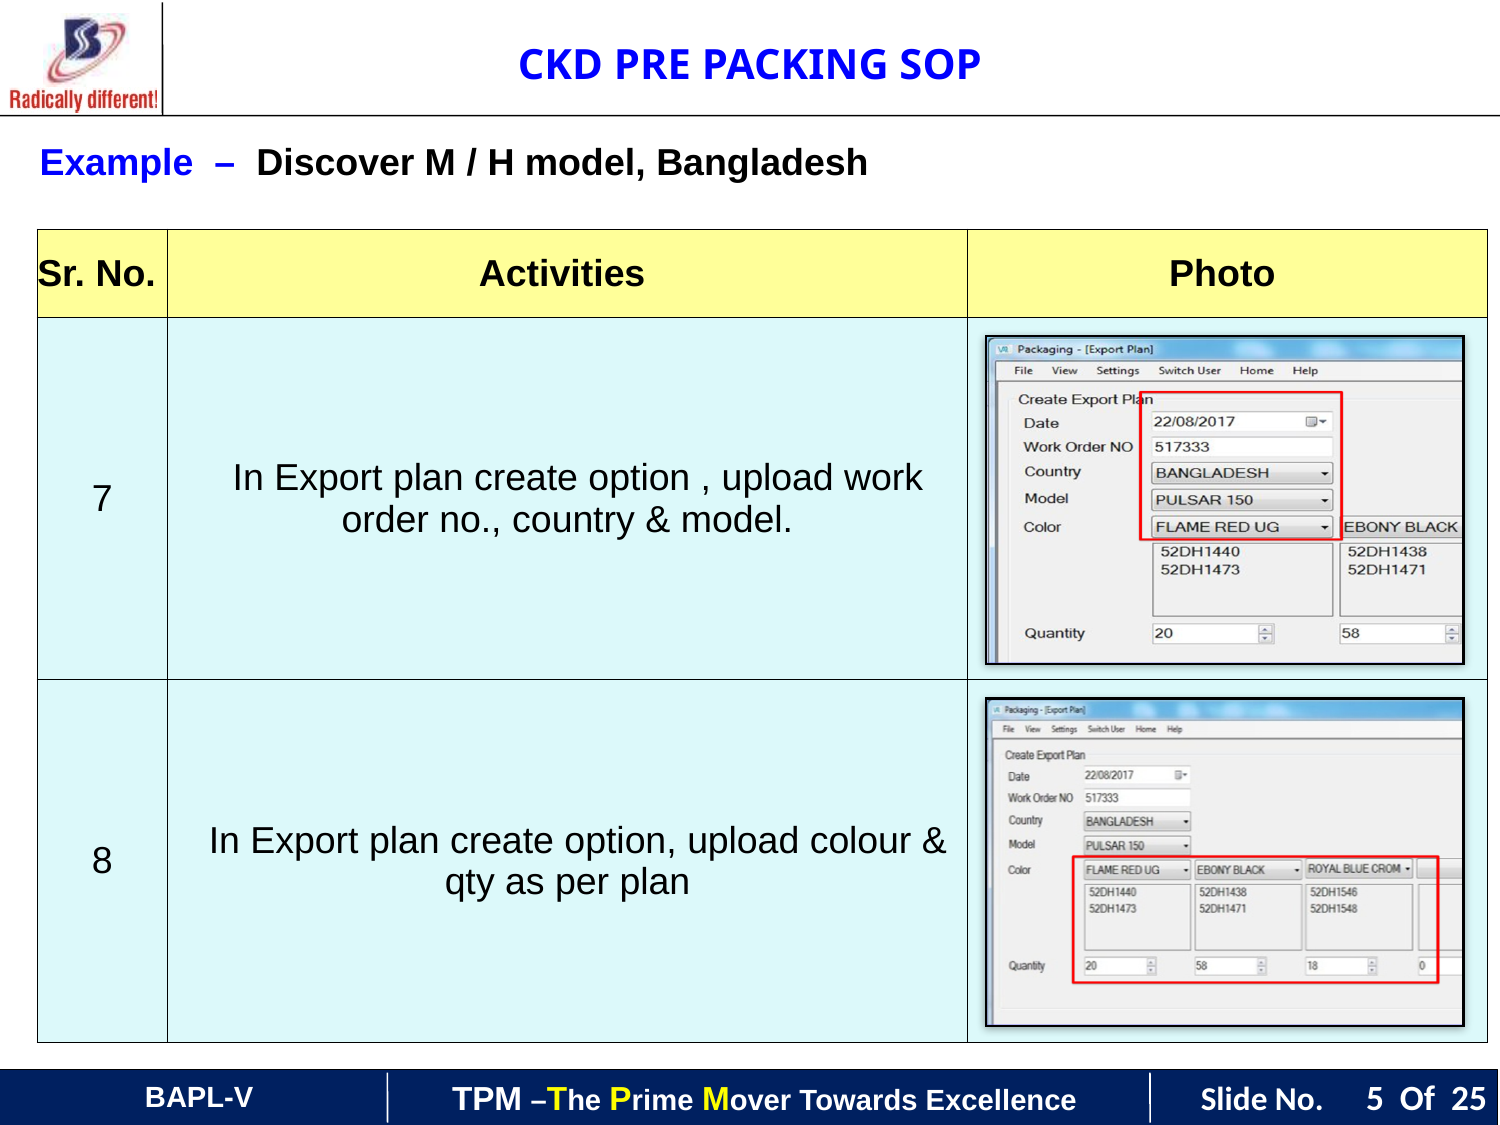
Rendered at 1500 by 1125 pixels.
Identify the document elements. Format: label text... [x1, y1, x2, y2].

picture [986, 336, 1463, 663]
table_cell In Export plan create option, upload colour & qty as per plan [168, 680, 967, 1042]
table_cell 8 [38, 680, 167, 1042]
picture [986, 699, 1463, 1026]
table_cell 7 [38, 318, 167, 679]
table_header Photo [968, 230, 1487, 317]
text_box Example – Discover M / H model, Bangladesh [24, 129, 925, 193]
table_cell [968, 680, 1487, 1042]
table_header Activities [168, 230, 967, 317]
table_cell [968, 318, 1487, 679]
table_header Sr. No. [38, 230, 167, 317]
table_cell In Export plan create option , upload work order no., country & model. [168, 318, 967, 679]
text_box CKD PRE PACKING SOP [0, 11, 1500, 114]
